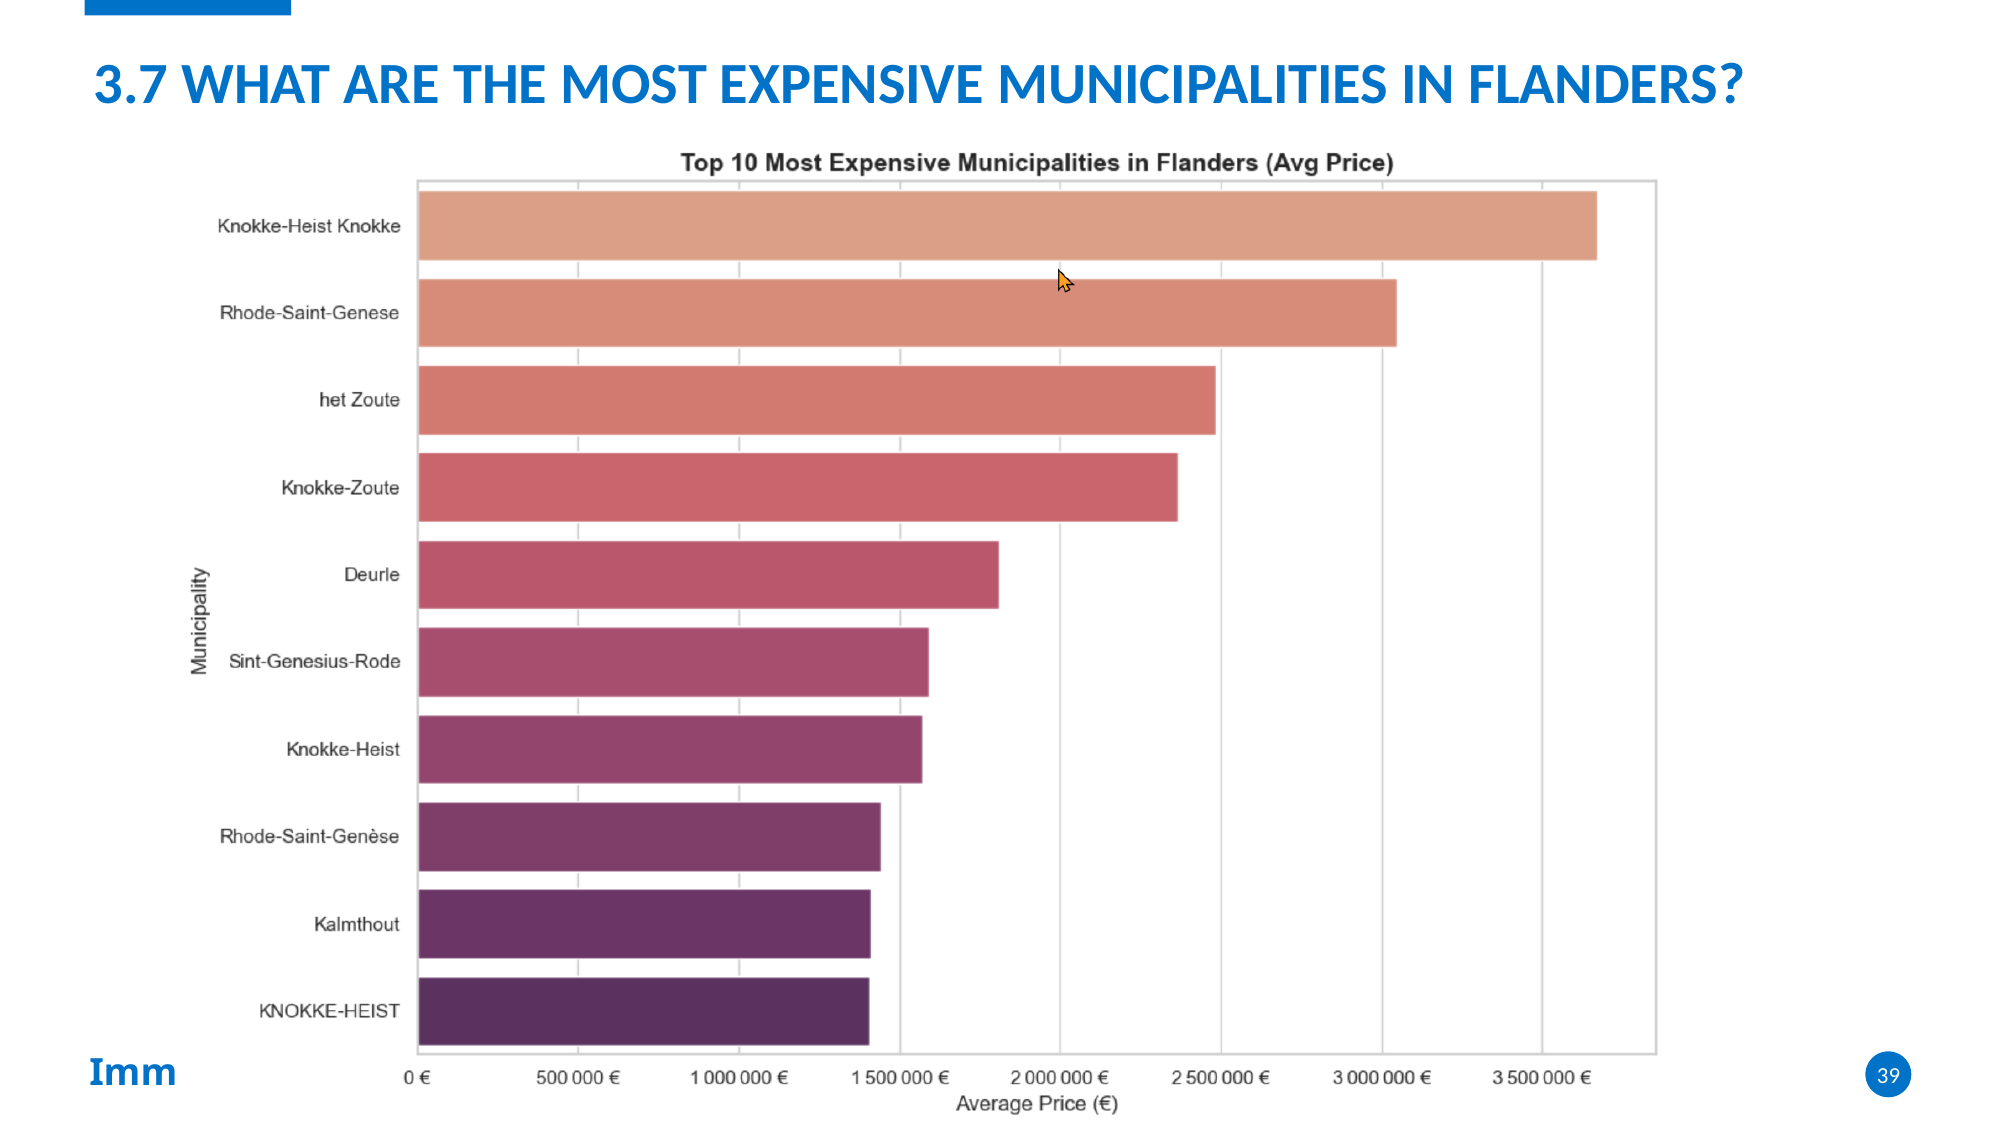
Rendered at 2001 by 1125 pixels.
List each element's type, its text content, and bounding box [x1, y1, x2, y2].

picture [178, 147, 1665, 1125]
title 3.7 What are the most expensive municipalities in Flanders? [78, 0, 1922, 186]
